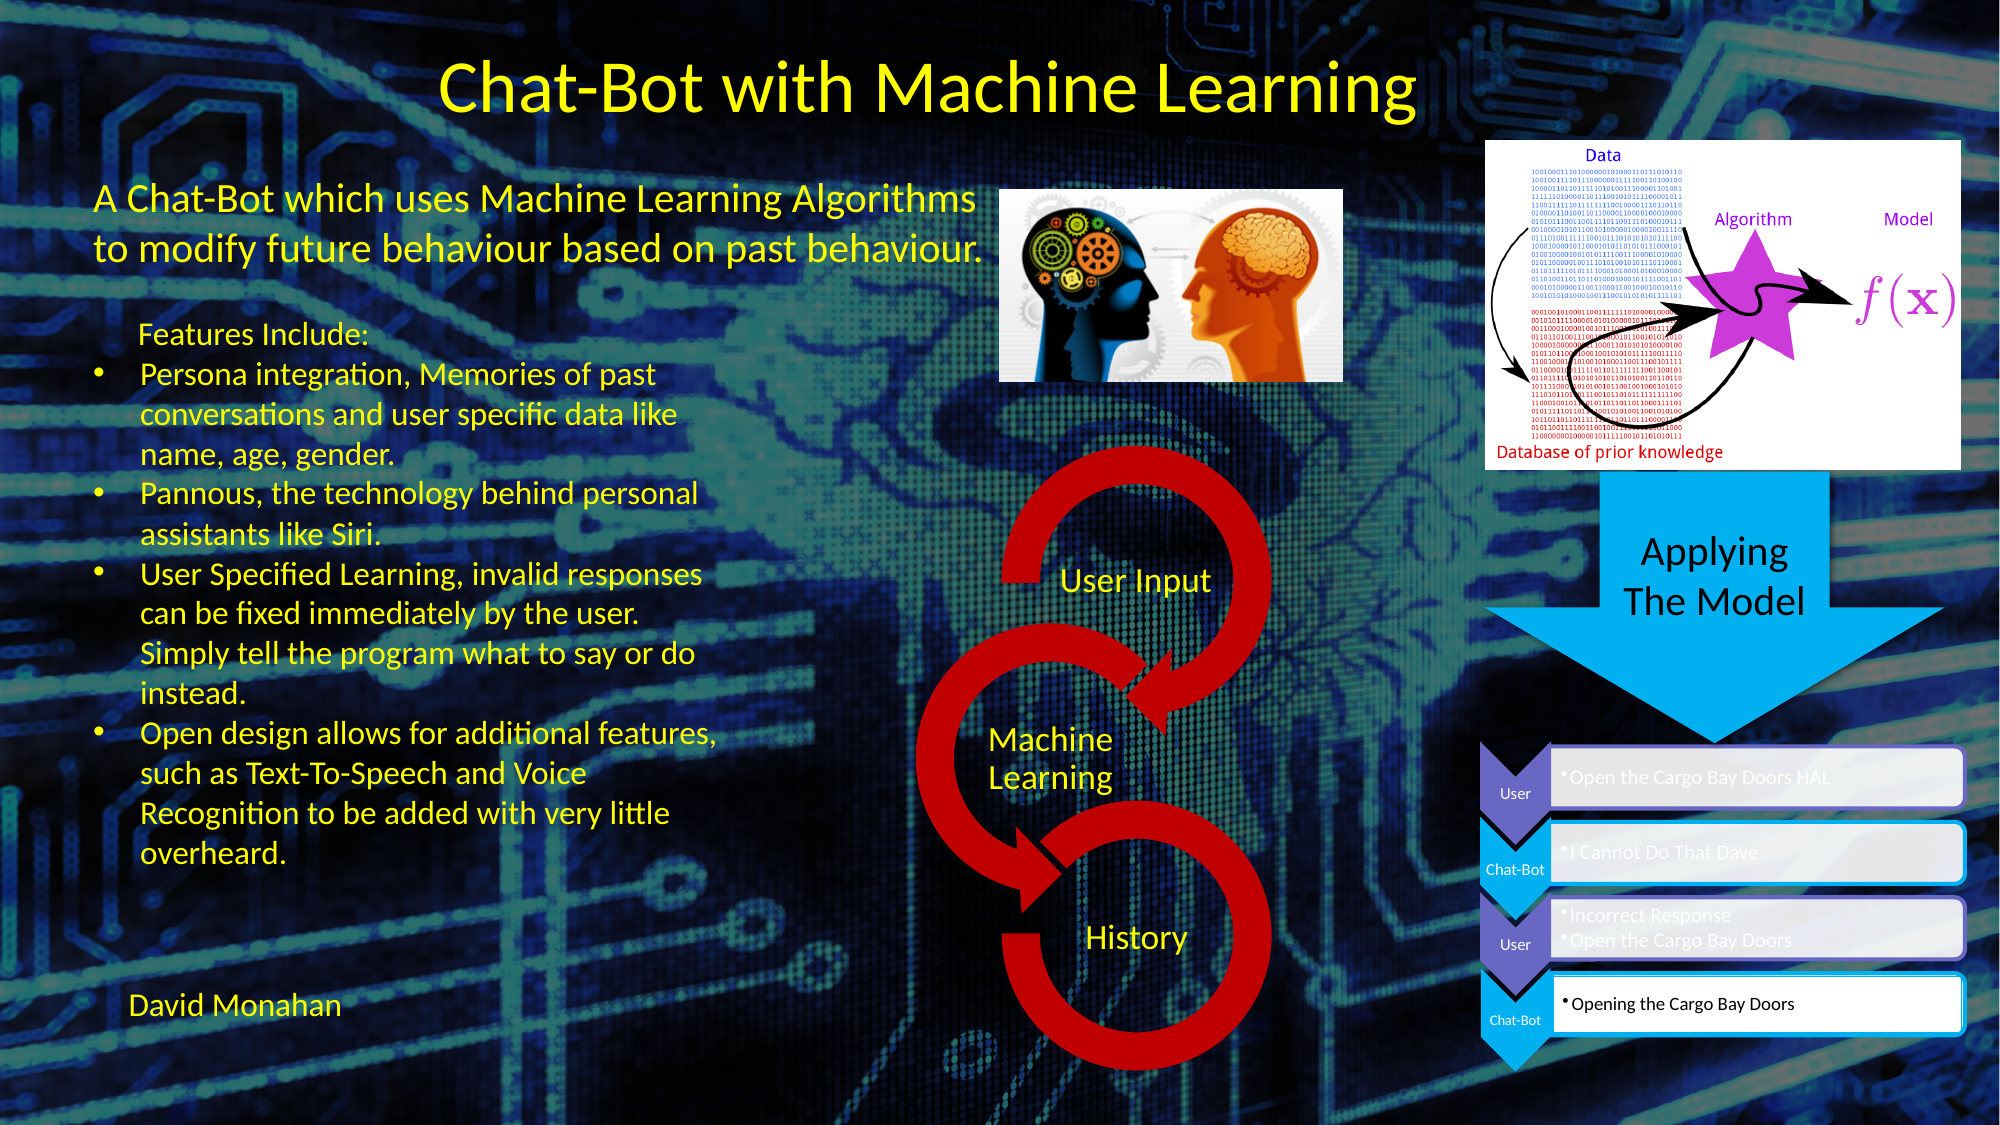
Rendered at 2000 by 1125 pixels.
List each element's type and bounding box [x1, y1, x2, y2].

text_box [623, 425, 1564, 1069]
text_box [1481, 746, 1966, 973]
text_box [1551, 972, 1966, 1036]
picture [0, 0, 2000, 1125]
text_box [1482, 972, 1549, 1069]
